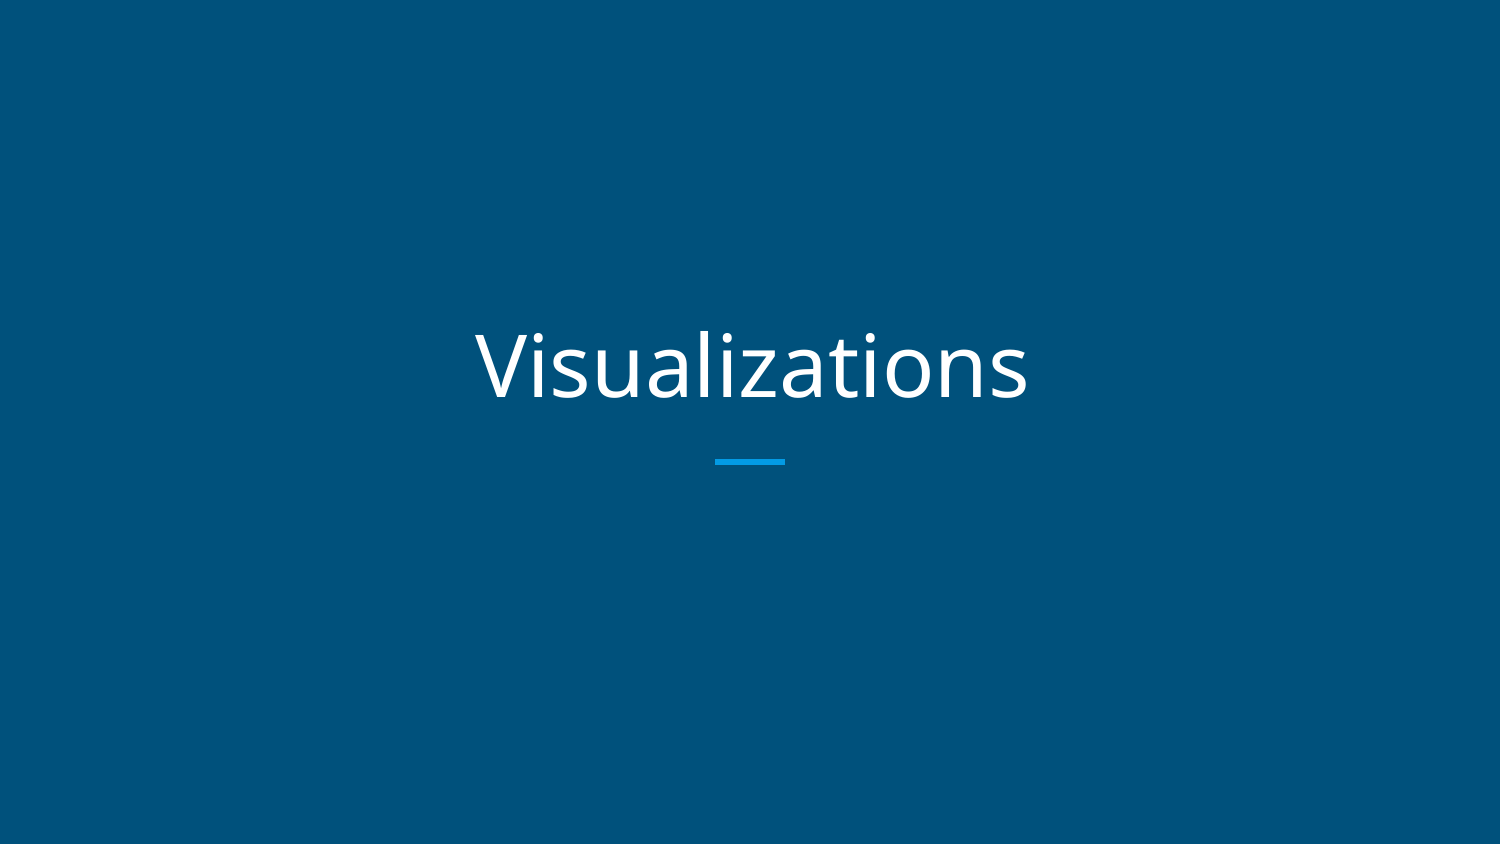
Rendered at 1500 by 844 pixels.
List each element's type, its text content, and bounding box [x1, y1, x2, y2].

title Visualizations [78, 289, 1428, 439]
